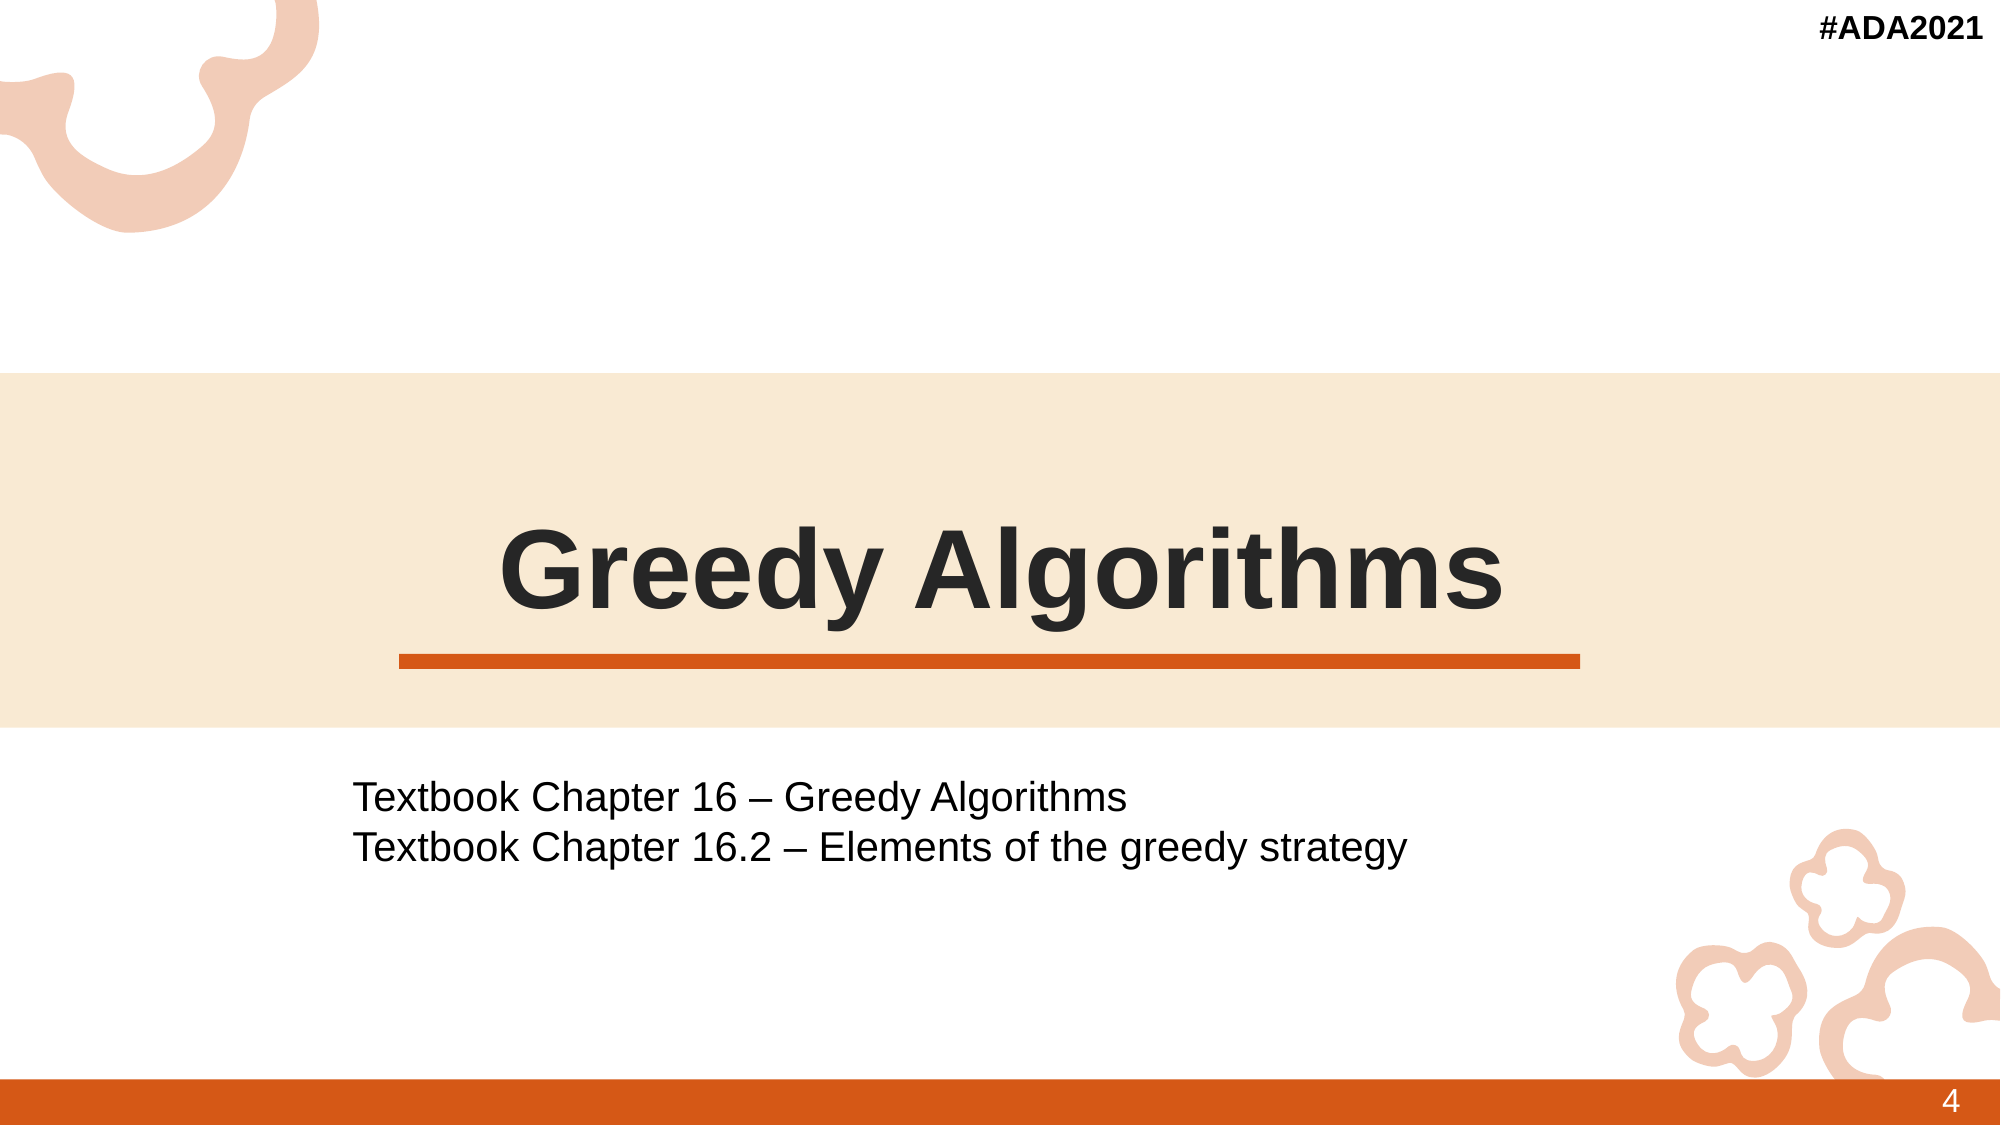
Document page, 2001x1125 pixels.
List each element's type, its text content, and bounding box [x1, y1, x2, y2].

list Greedy Algorithms [53, 512, 1952, 632]
slide_number 4 [1927, 1071, 2000, 1125]
text_box Textbook Chapter 16 – Greedy Algorithms Textbook Chapter 16.2 – Elements of the greedy strategy [337, 761, 1889, 877]
